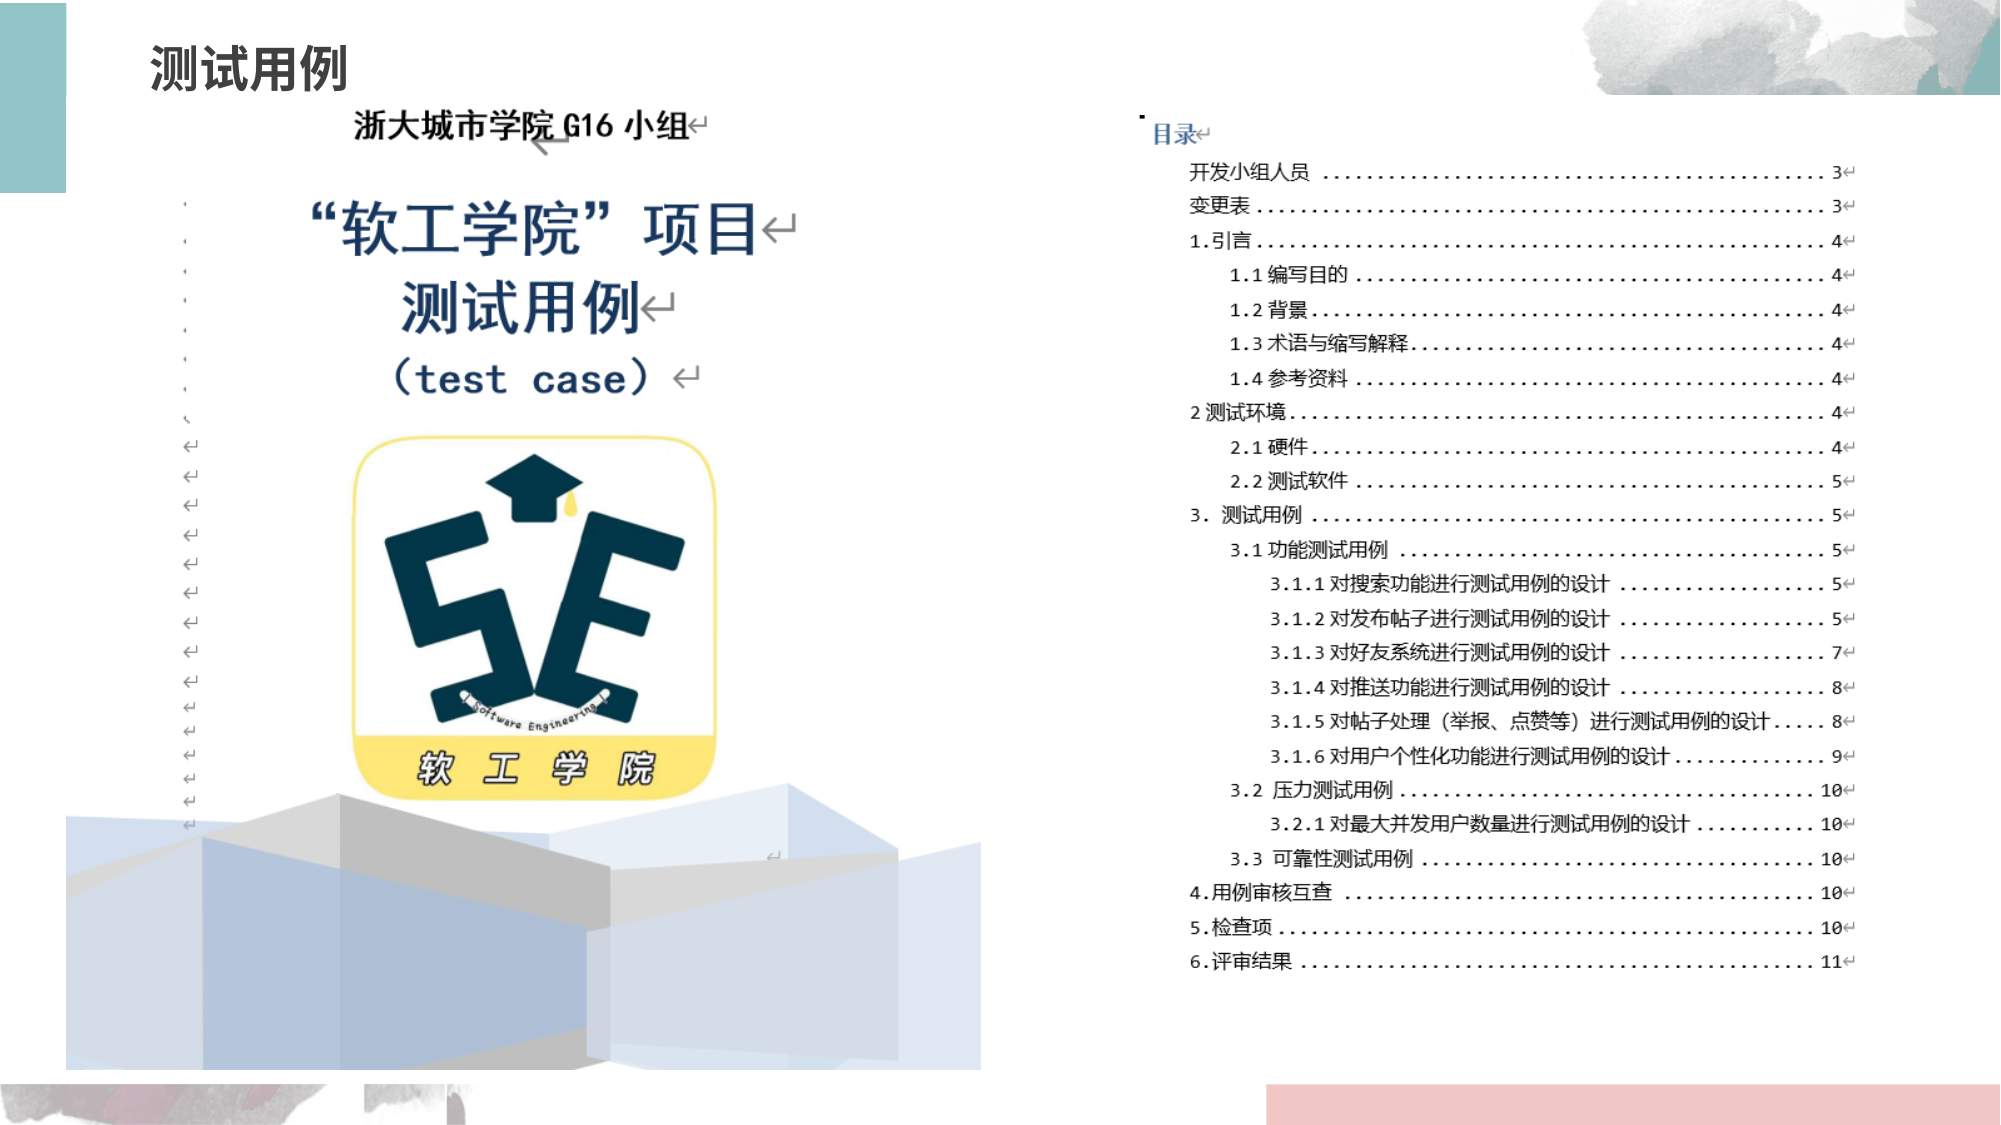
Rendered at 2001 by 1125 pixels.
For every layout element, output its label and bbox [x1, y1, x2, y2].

text_box [0, 0, 2000, 1125]
picture [66, 97, 981, 1070]
picture [1086, 115, 1927, 989]
